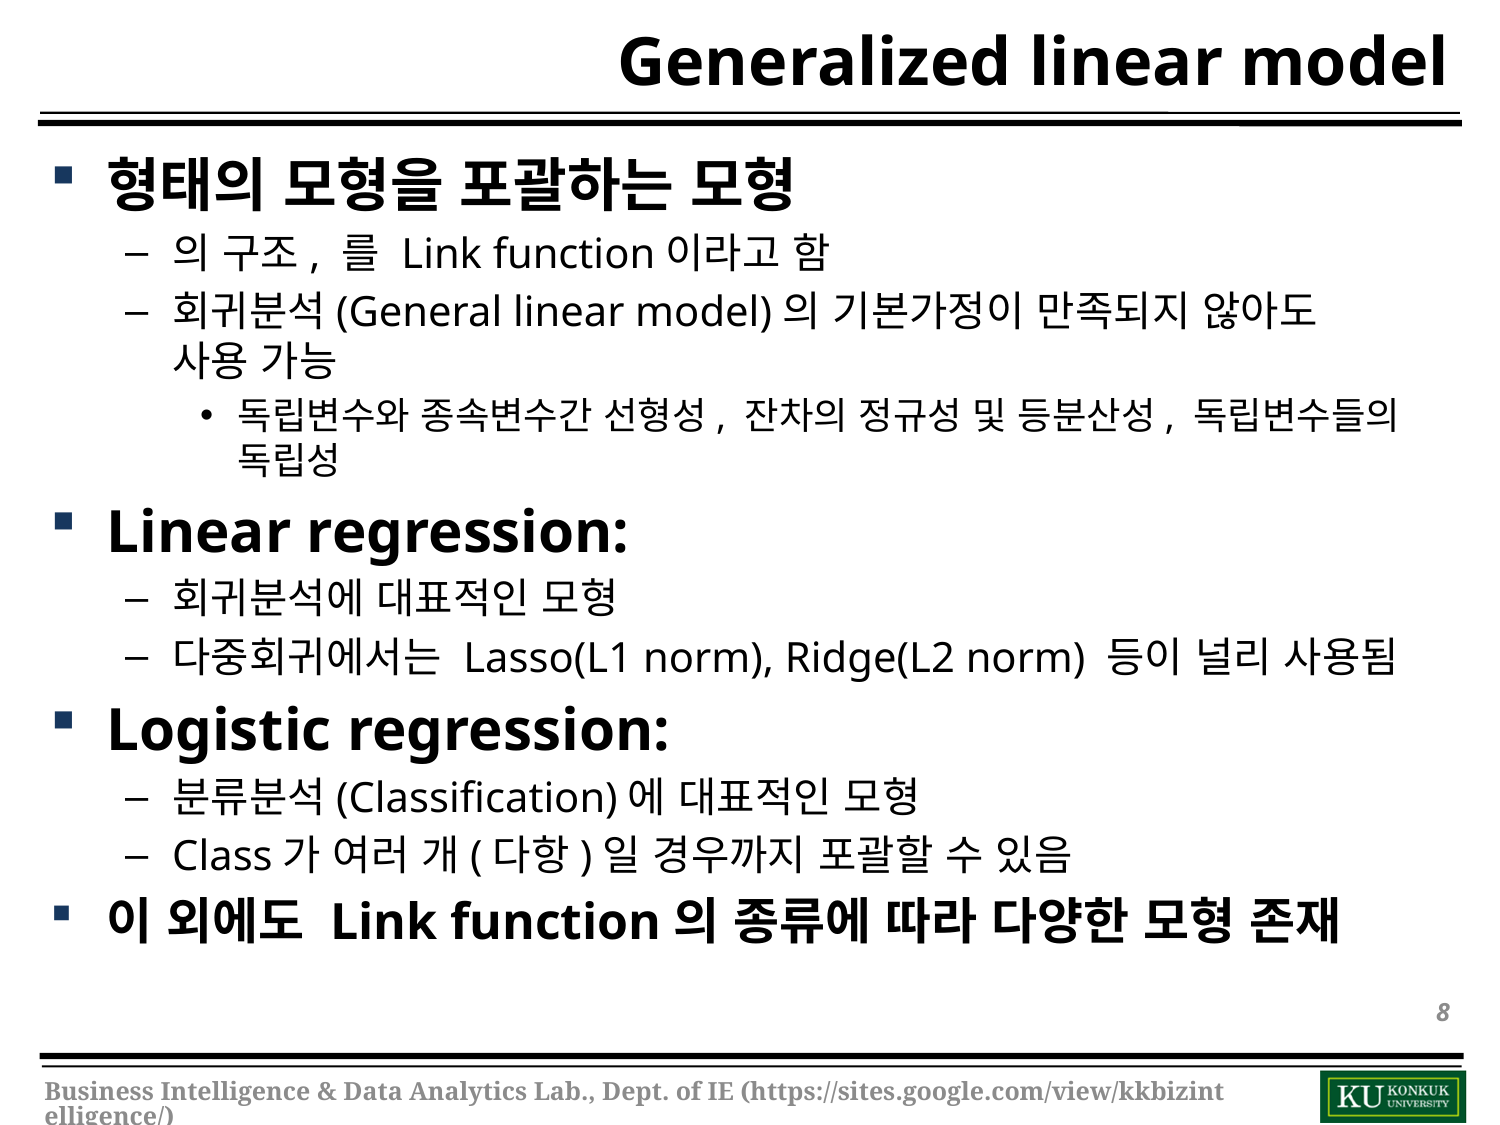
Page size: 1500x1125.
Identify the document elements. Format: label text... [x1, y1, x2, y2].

title Generalized linear model [35, 11, 1465, 106]
slide_number 8 [1349, 983, 1465, 1043]
picture [1320, 1068, 1467, 1123]
footer Business Intelligence & Data Analytics Lab., Dept. of IE (https://sites.google.com/view/kkbizintelligence/) [29, 1062, 1247, 1123]
